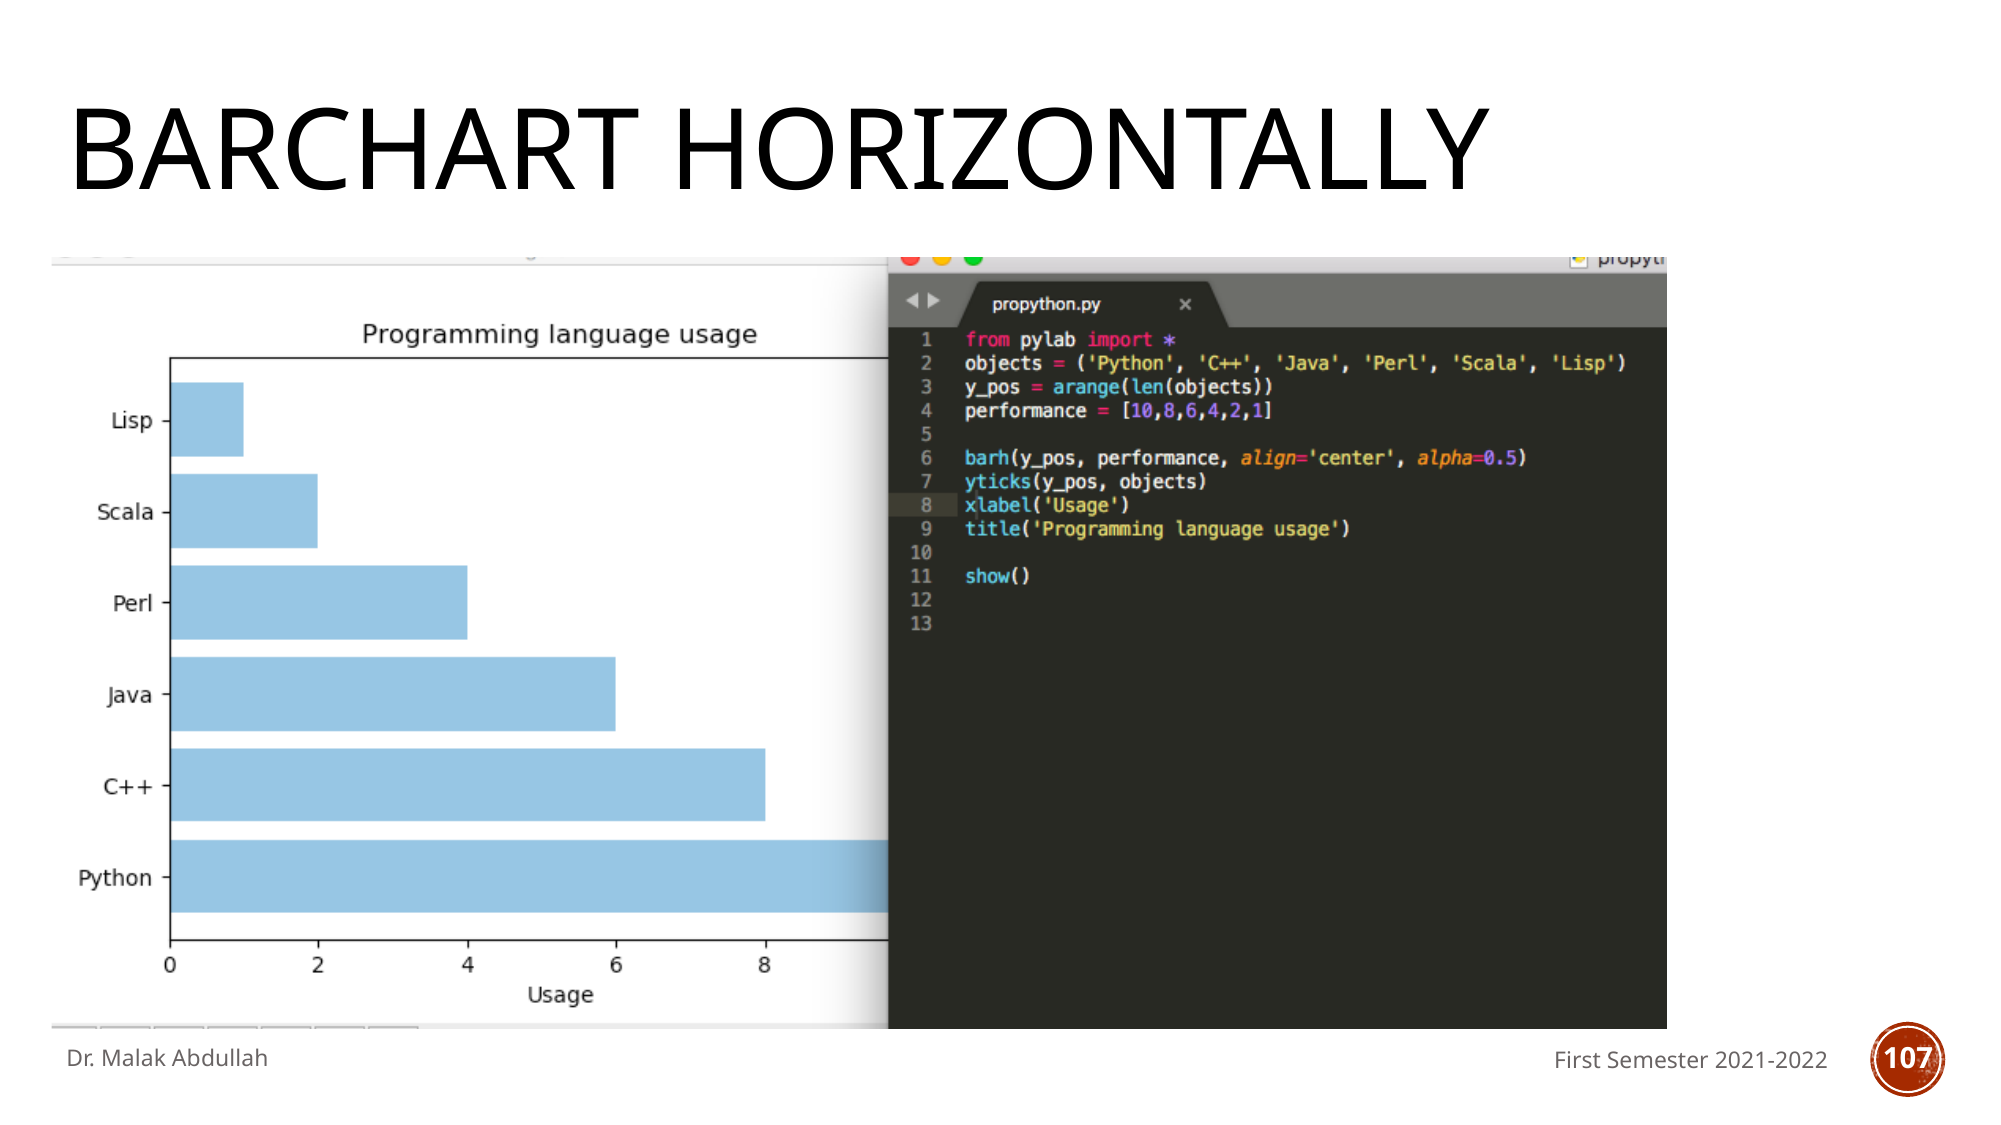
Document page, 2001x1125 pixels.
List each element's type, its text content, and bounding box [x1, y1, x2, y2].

slide_number First Semester 2021-2022 [1306, 1028, 1844, 1089]
picture [51, 258, 1666, 1028]
title Barchart horizontally [51, 49, 1920, 258]
footer Dr. Malak Abdullah [51, 1030, 1217, 1089]
slide_number 107 [1855, 1028, 1961, 1089]
